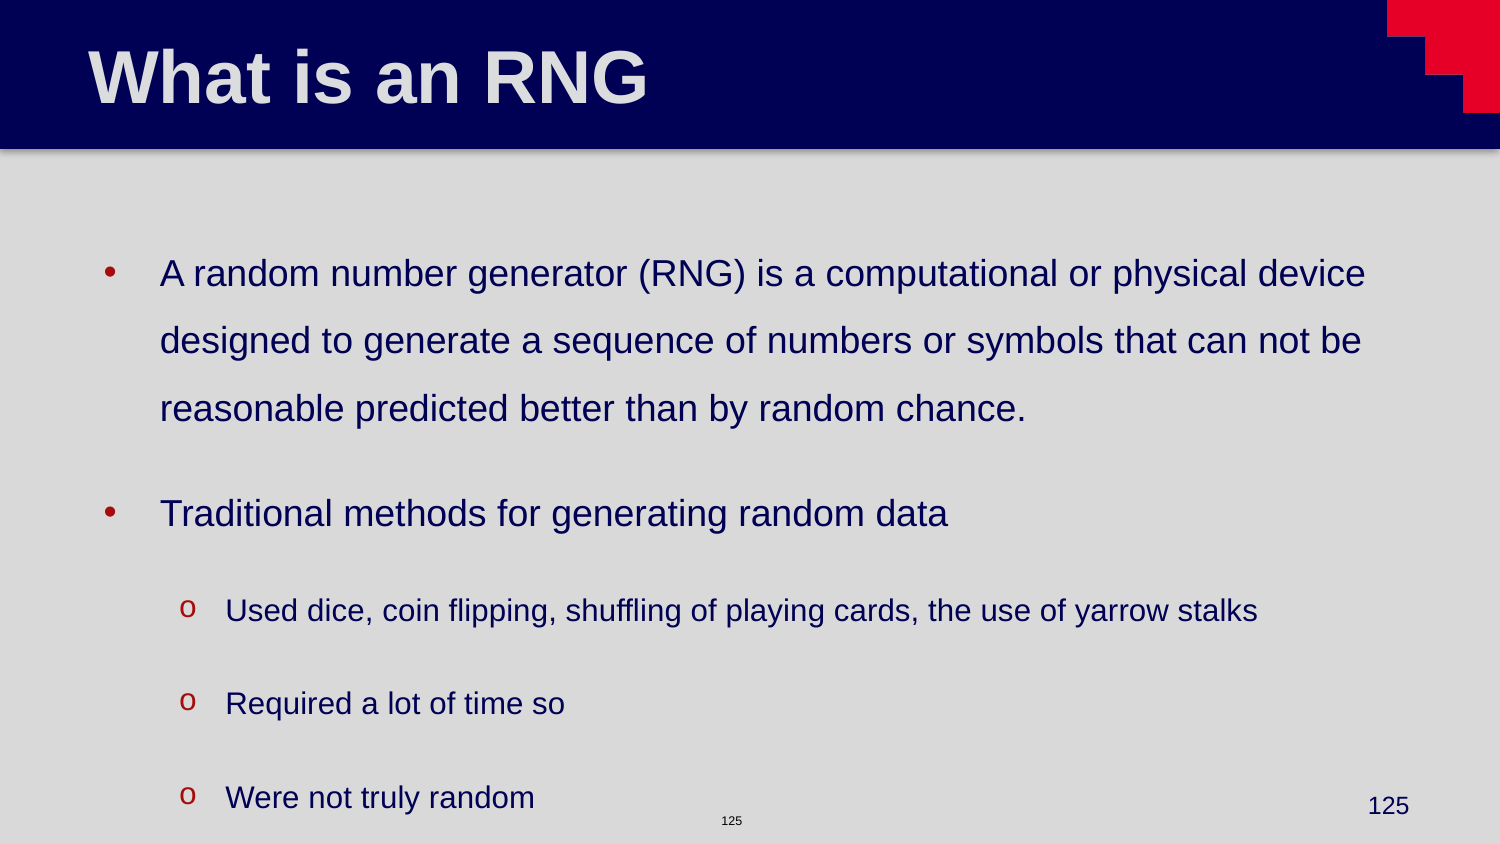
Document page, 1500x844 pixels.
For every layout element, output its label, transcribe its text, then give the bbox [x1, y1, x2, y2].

list A random number generator (RNG) is a computational or physical device designed to generate a sequence of numbers or symbols that can not be reasonable predicted better than by random chance. Traditional methods for generating random data Used dice, coin flipping, shuffling of playing cards, the use of yarrow stalks Required a lot of time so Were not truly random Nowadays, we use computational random number generators Very broad use Are they truly random [73, 196, 1424, 754]
slide_number 125 [1074, 782, 1425, 827]
title What is an RNG [0, 0, 1356, 150]
picture [1387, 0, 1500, 113]
